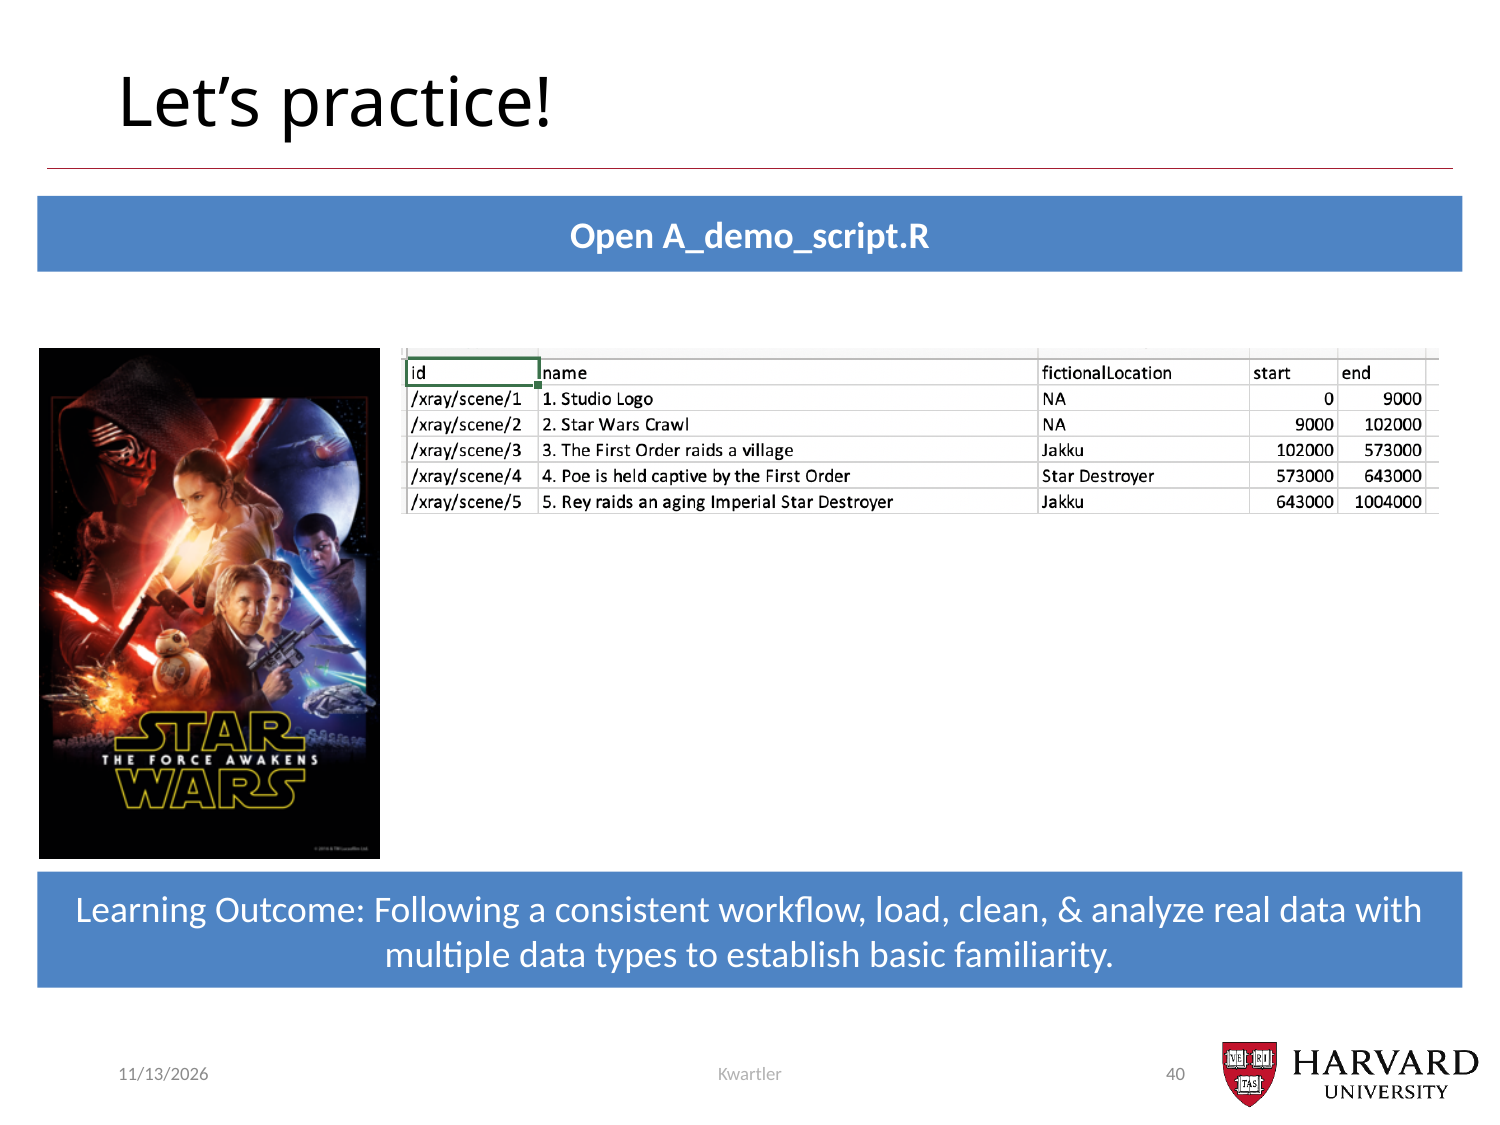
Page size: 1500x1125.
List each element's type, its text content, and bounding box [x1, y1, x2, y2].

picture [1200, 1024, 1500, 1125]
footer Kwartler [496, 1042, 1004, 1103]
slide_number 40 [1059, 1042, 1200, 1103]
text_box Open A_demo_script.R [36, 195, 1463, 273]
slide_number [103, 1042, 441, 1103]
text_box Learning Outcome: Following a consistent workflow, load, clean, & analyze real data with multiple data types to establish basic familiarity. [36, 871, 1463, 989]
title Let’s practice! [103, 59, 1397, 157]
picture [39, 348, 380, 859]
picture [401, 348, 1439, 514]
